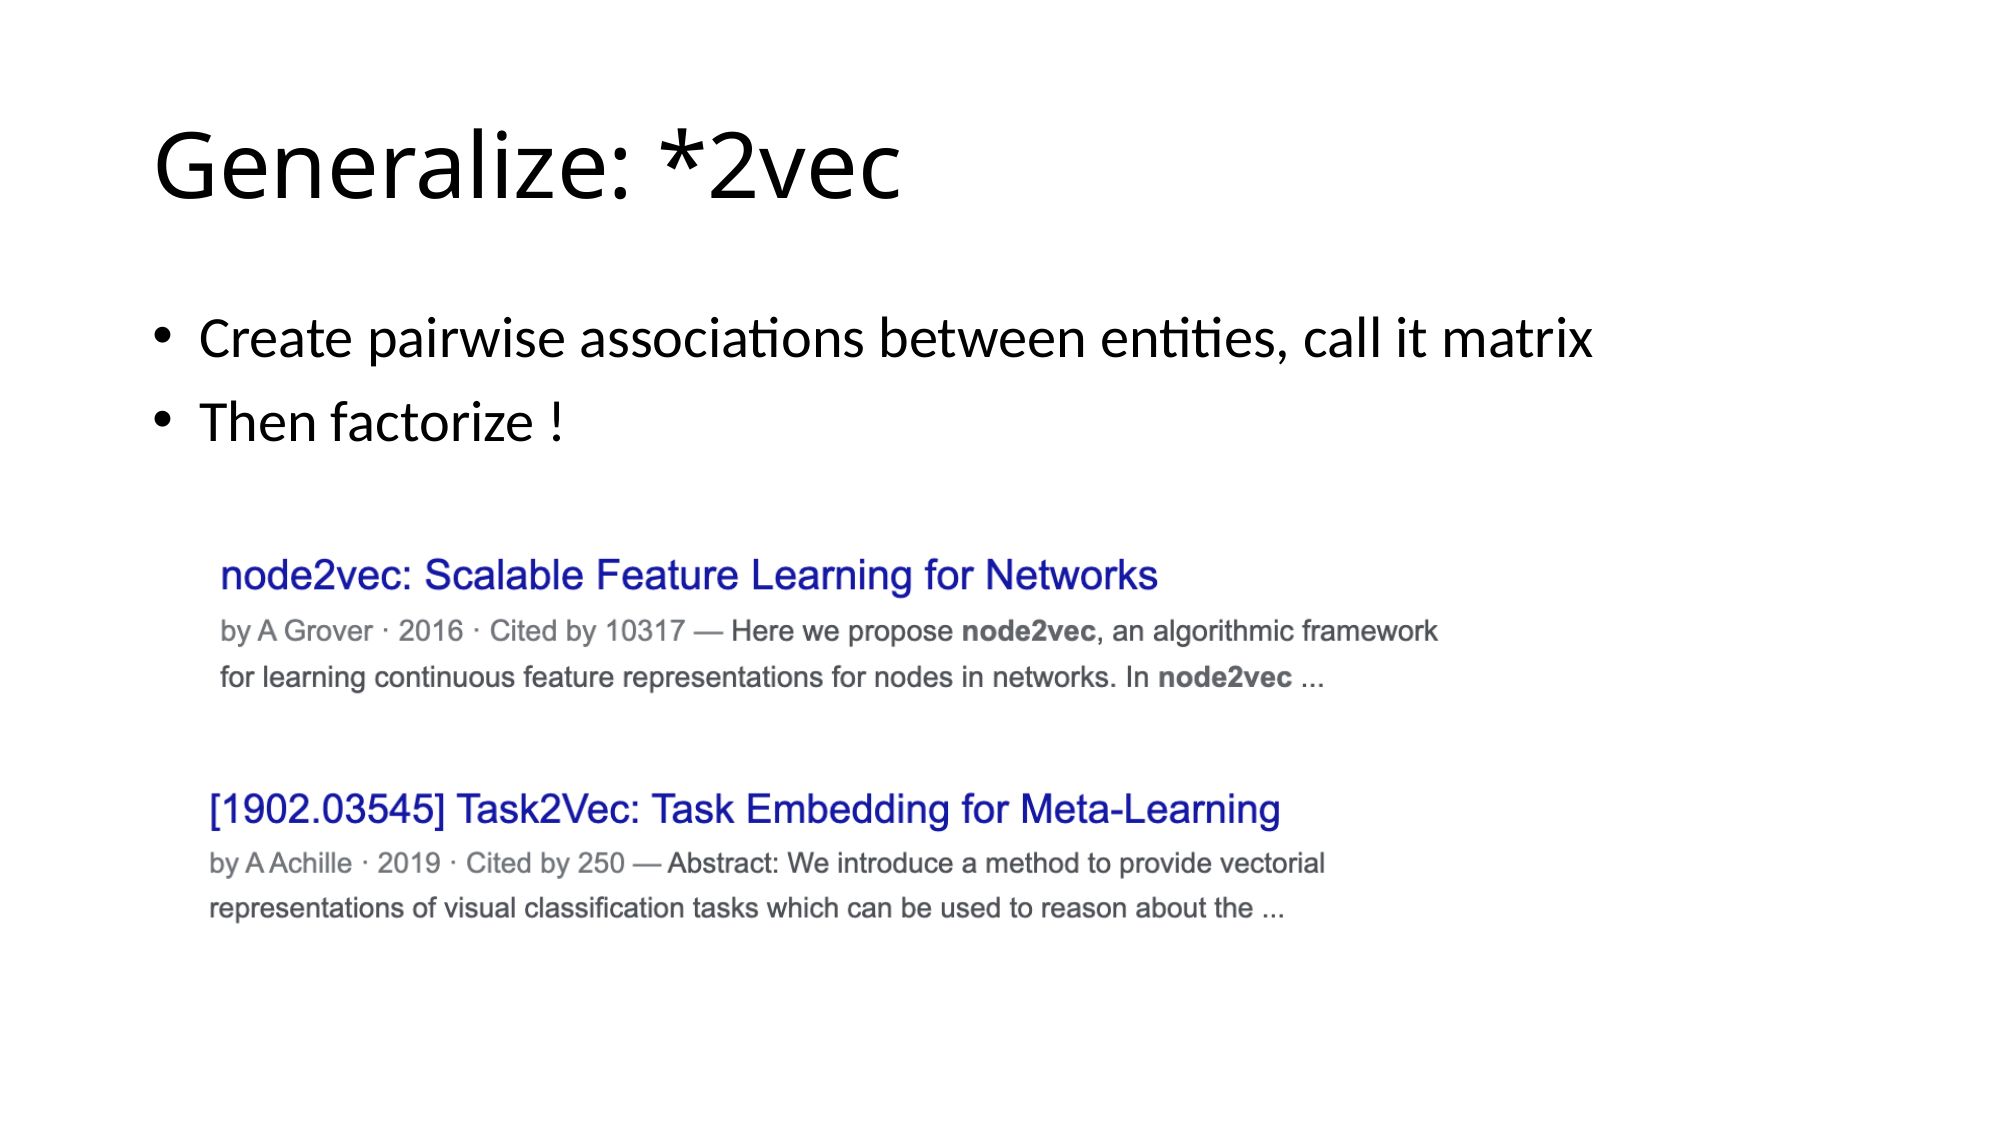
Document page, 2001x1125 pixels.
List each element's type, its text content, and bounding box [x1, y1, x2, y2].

picture [212, 540, 1452, 708]
picture [193, 767, 1365, 948]
title Generalize: *2vec [137, 59, 1863, 278]
